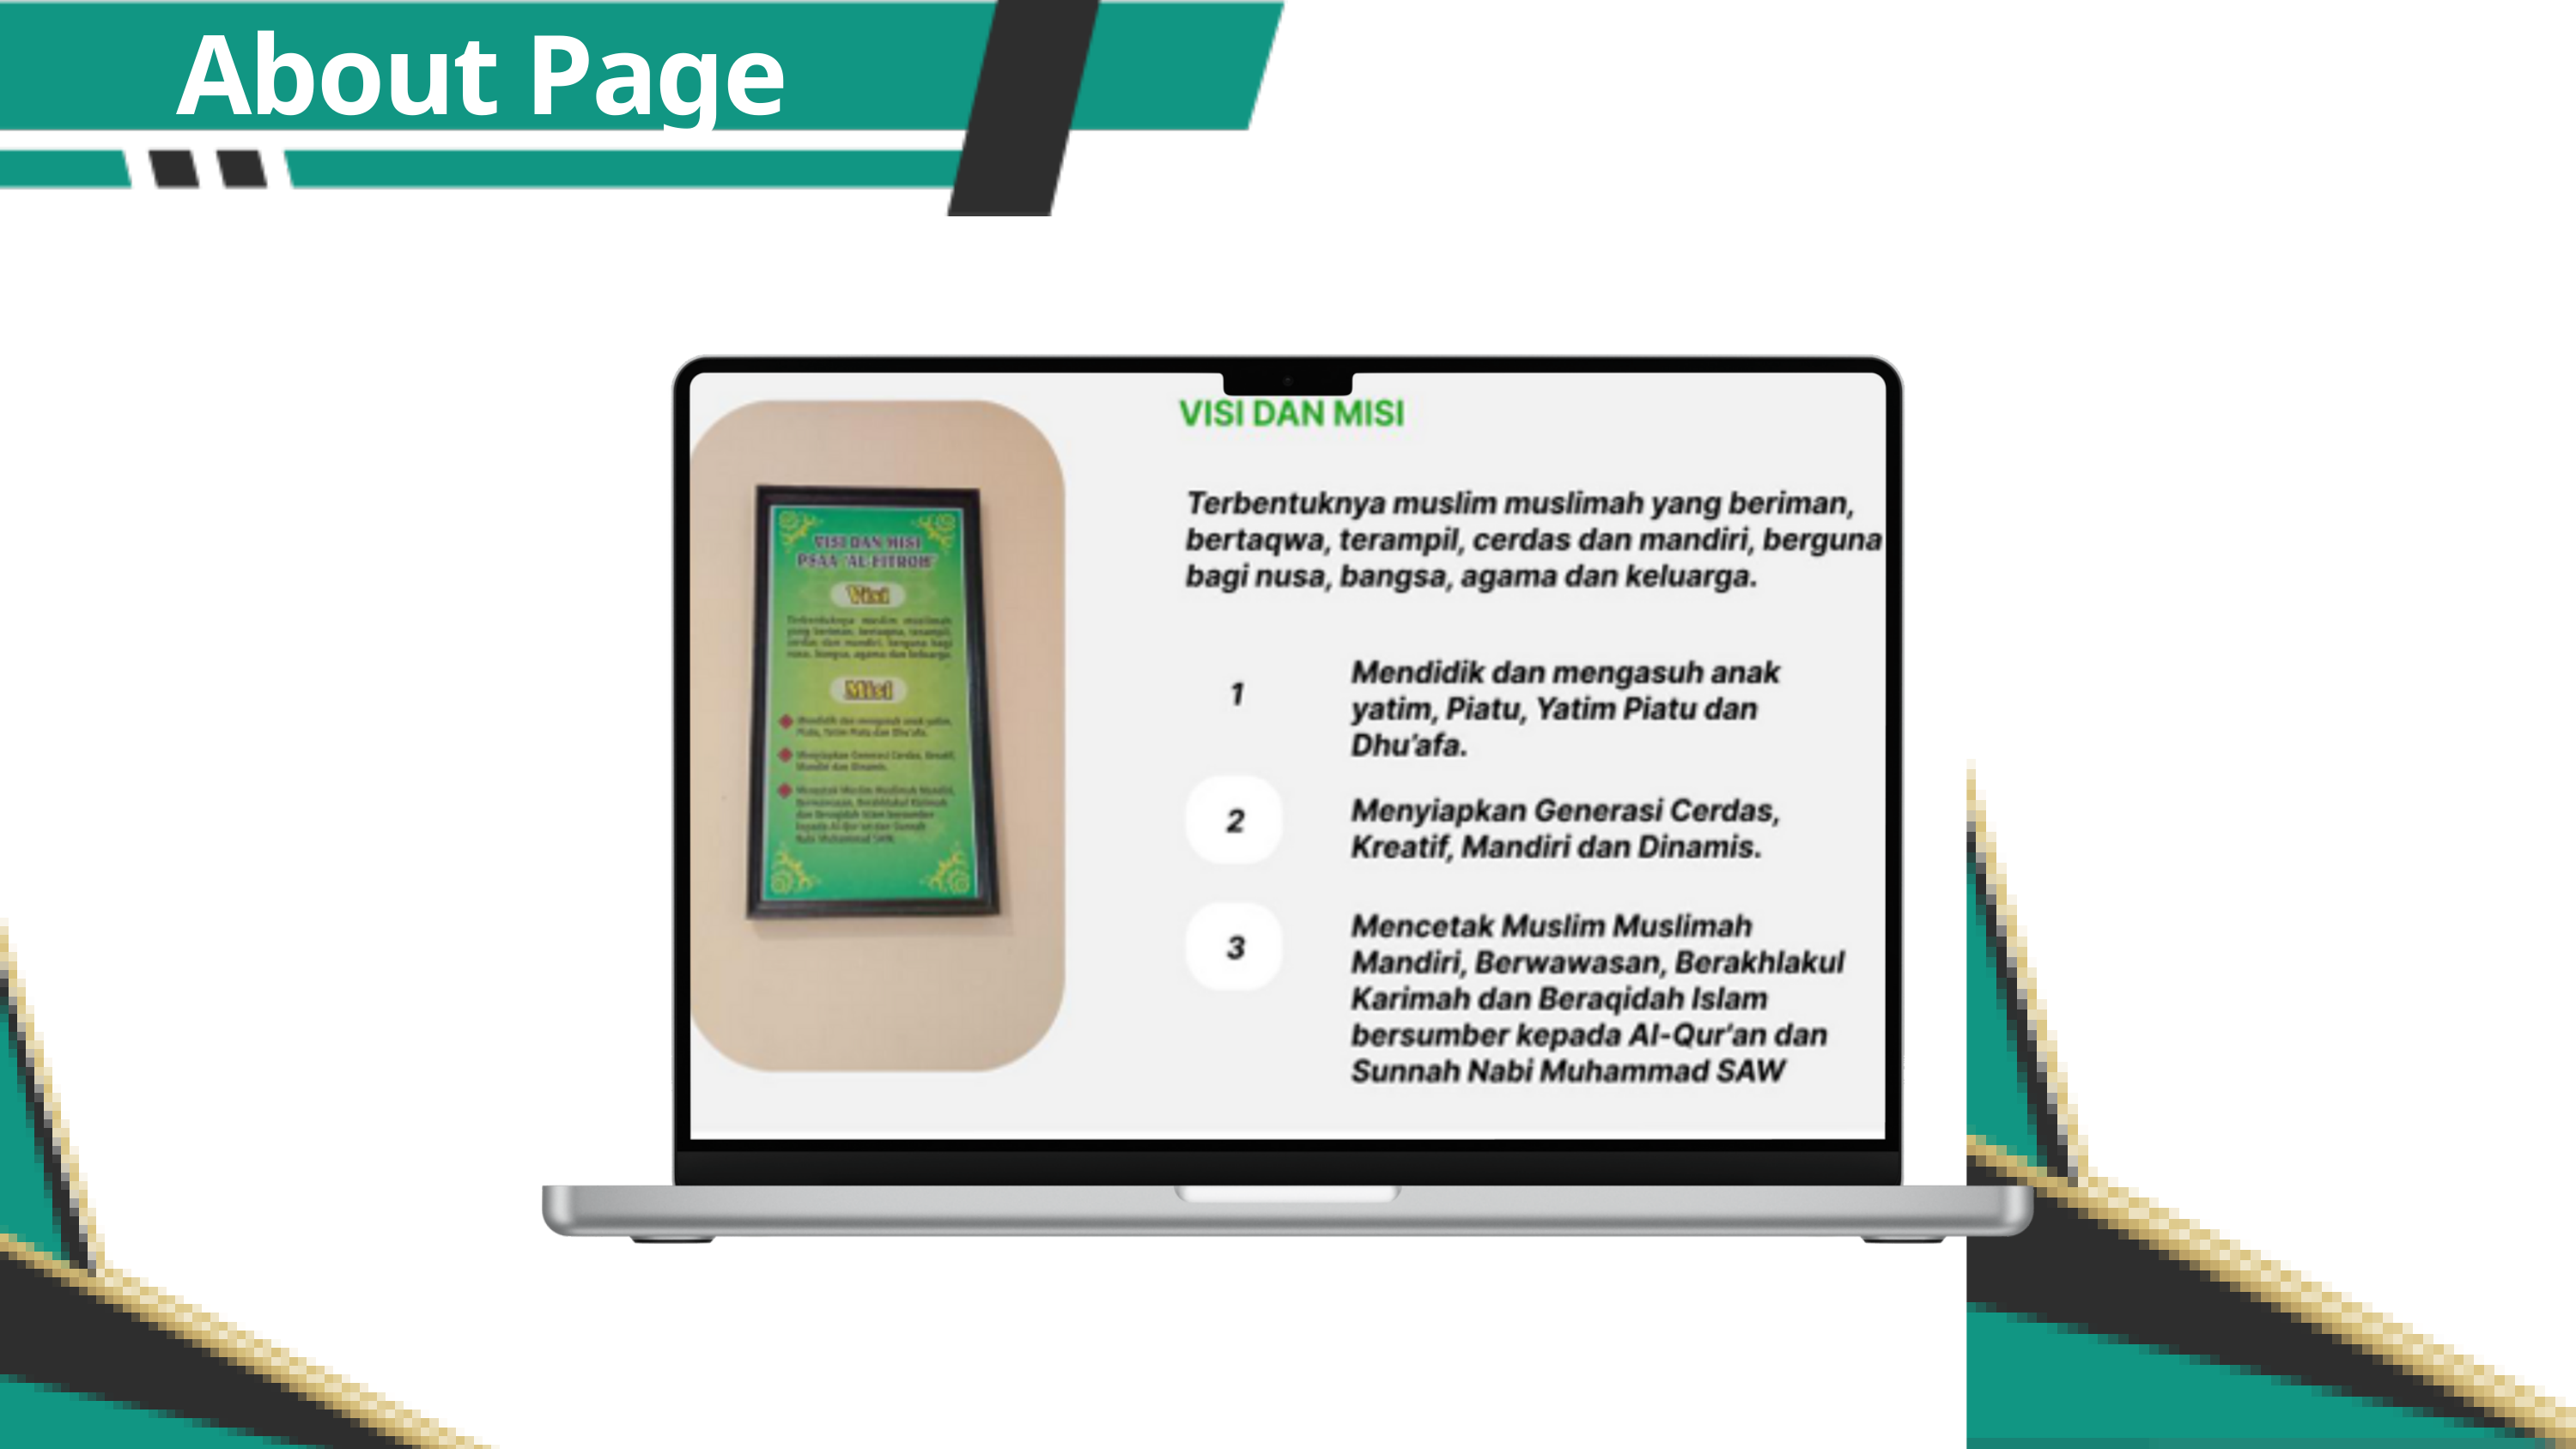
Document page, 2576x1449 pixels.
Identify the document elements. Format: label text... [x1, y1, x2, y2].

text_box About Page [0, 0, 997, 136]
text_box [0, 0, 1289, 216]
text_box [0, 918, 588, 1449]
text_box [541, 354, 2035, 1244]
text_box [1966, 759, 2576, 1449]
